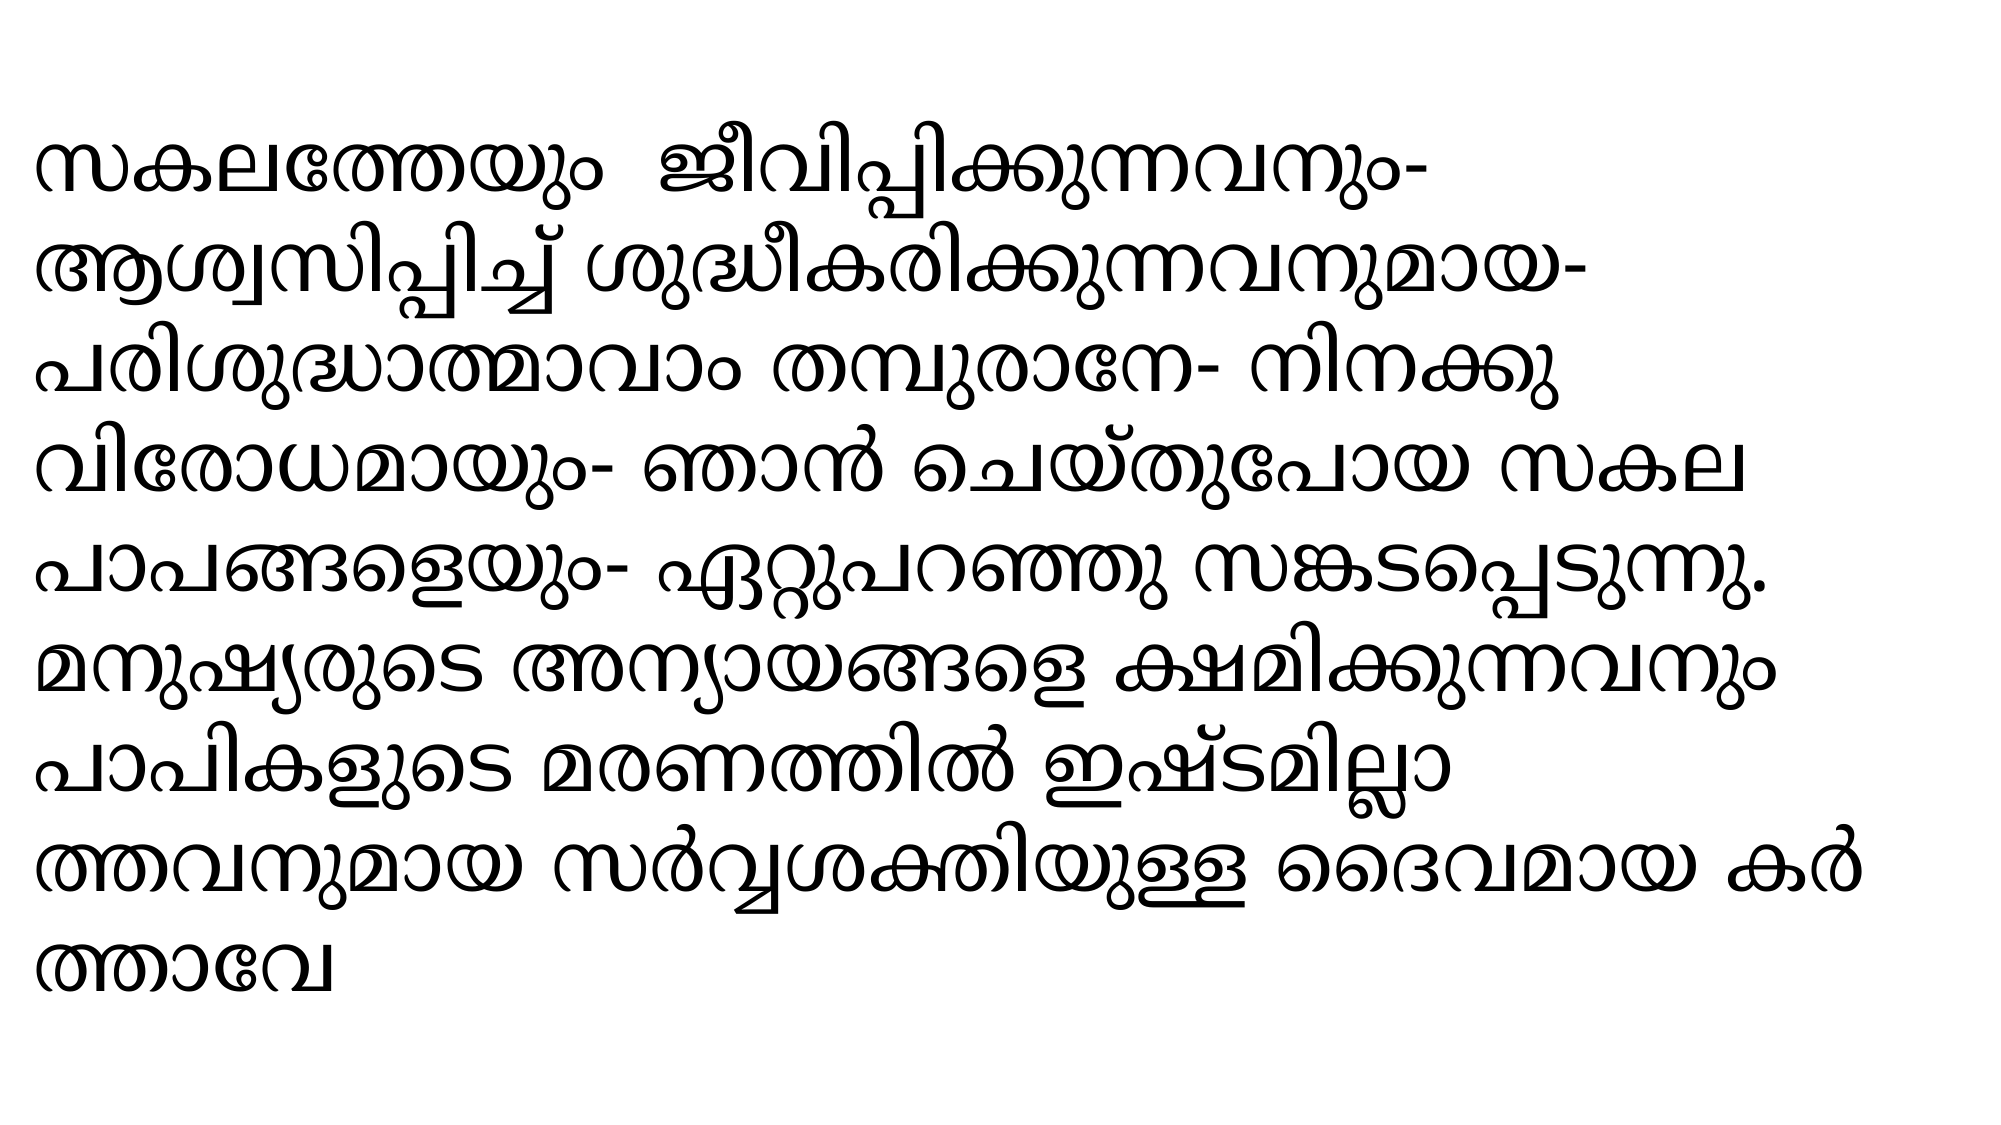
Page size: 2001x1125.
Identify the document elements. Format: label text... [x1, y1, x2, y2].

text_box സകലത്തേയും ജീവിപ്പിക്കുന്നവനും- ആശ്വസിപ്പിച്ച് ശുദ്ധീകരിക്കുന്നവനുമായ- പരിശുദ്ധാത്മാവാം തമ്പുരാനേ- നിനക്കു വിരോധമായും- ഞാന്‍ ചെയ്തുപോയ സകല പാപങ്ങളെയും- ഏറ്റുപറഞ്ഞു സങ്കടപ്പെടുന്നു. മനുഷ്യരുടെ അന്യായങ്ങളെ ക്ഷമിക്കുന്നവനും പാപികളുടെ മരണത്തില്‍ ഇഷ്ടമില്ലാ ത്തവനുമായ സര്‍വ്വശക്തിയുള്ള ദൈവമായ കര്‍ത്താവേ [27, 102, 1973, 1014]
